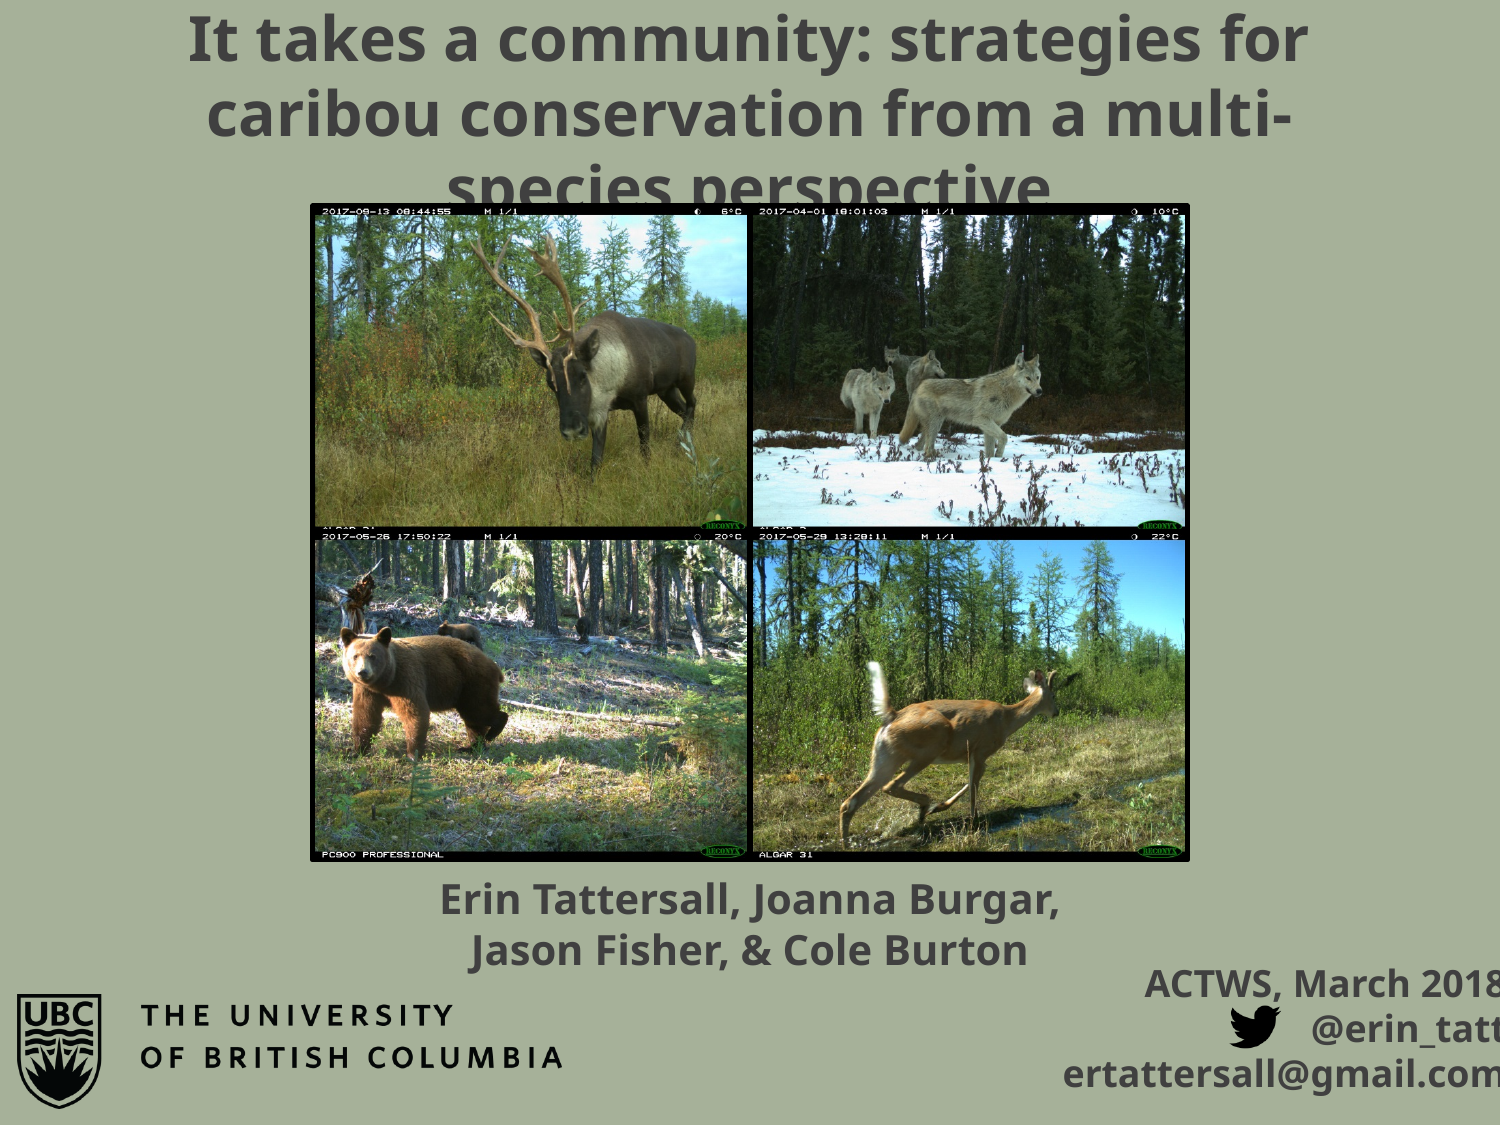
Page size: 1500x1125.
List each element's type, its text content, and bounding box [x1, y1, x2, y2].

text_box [314, 207, 1186, 858]
picture [1227, 999, 1282, 1054]
title It takes a community: strategies for caribou conservation from a multi-species perspective [112, 0, 1388, 232]
subtitle Erin Tattersall, Joanna Burgar, Jason Fisher, & Cole Burton [401, 866, 1099, 1012]
picture [17, 994, 563, 1109]
text_box ACTWS, March 2018 @erin_tatt ertattersall@gmail.com [1047, 952, 1500, 1102]
